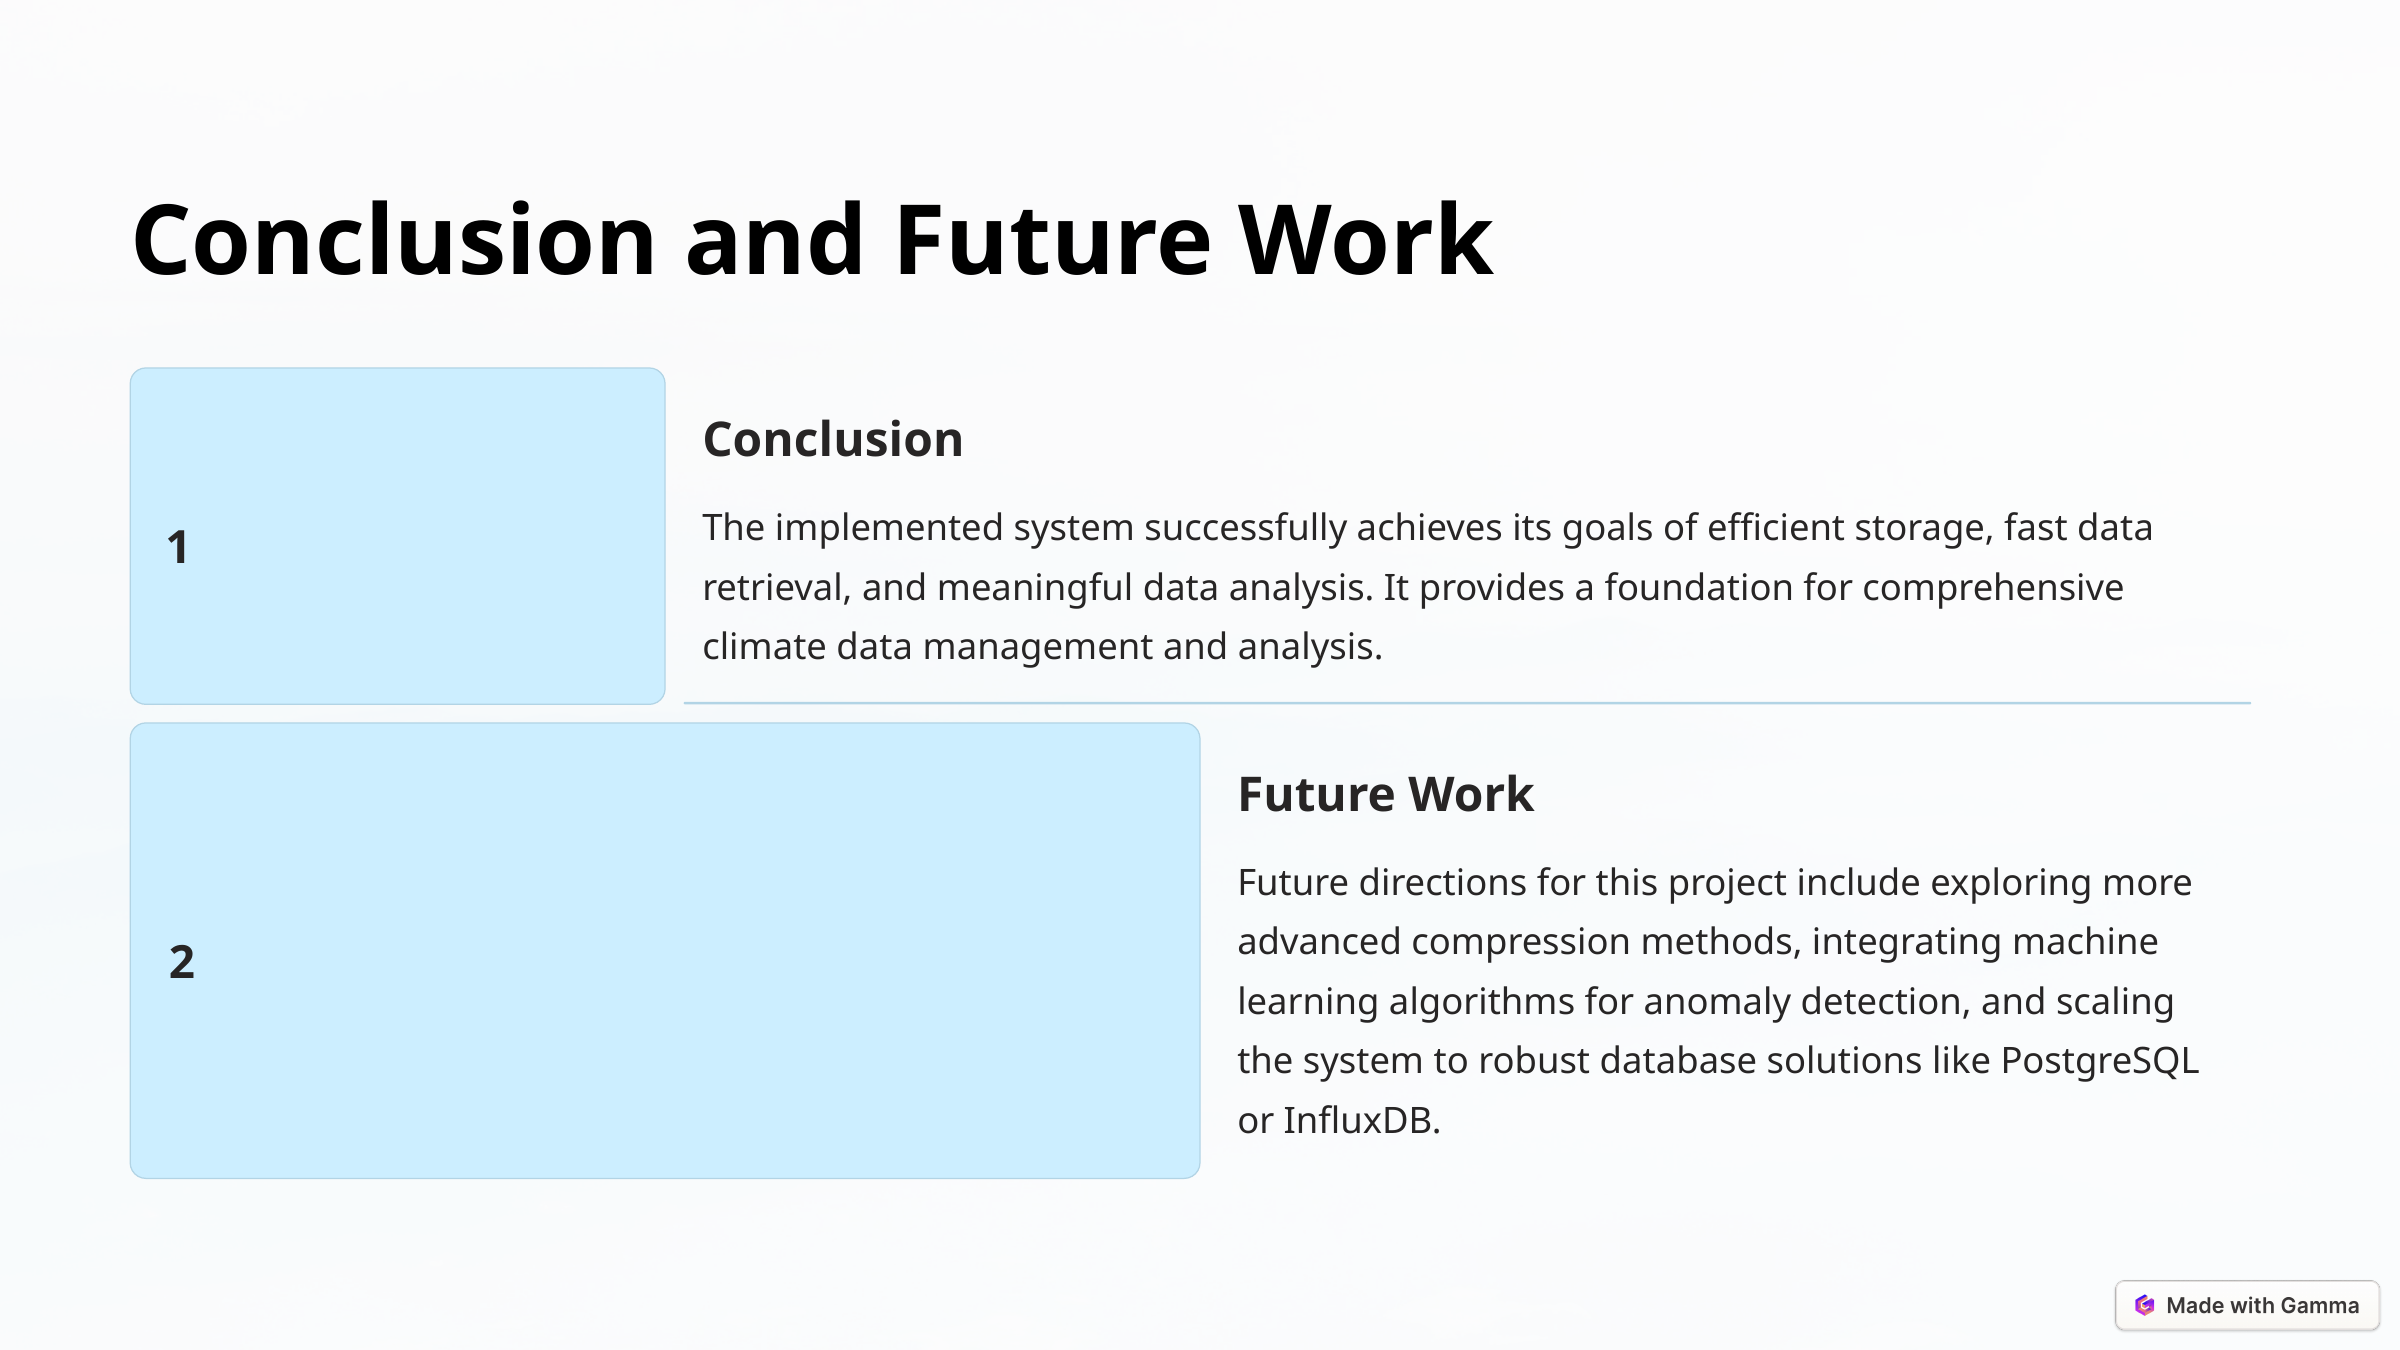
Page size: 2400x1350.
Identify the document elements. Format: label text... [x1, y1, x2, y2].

text_box 2 [168, 913, 195, 988]
text_box 1 [168, 498, 189, 574]
text_box Future directions for this project include exploring more advanced compression methods, integrating machine learning algorithms for anomaly detection, and scaling the system to robust database solutions like PostgreSQL or InfluxDB. [1237, 843, 2233, 1142]
text_box Conclusion [702, 405, 1191, 467]
text_box [130, 367, 666, 705]
picture [2106, 1271, 2389, 1339]
text_box Conclusion and Future Work [130, 171, 1417, 294]
text_box [130, 722, 1201, 1179]
text_box The implemented system successfully achieves its goals of efficient storage, fast data retrieval, and meaningful data analysis. It provides a foundation for comprehensive climate data management and analysis. [702, 488, 2233, 668]
text_box Future Work [1237, 760, 1726, 822]
text_box [683, 701, 2252, 705]
